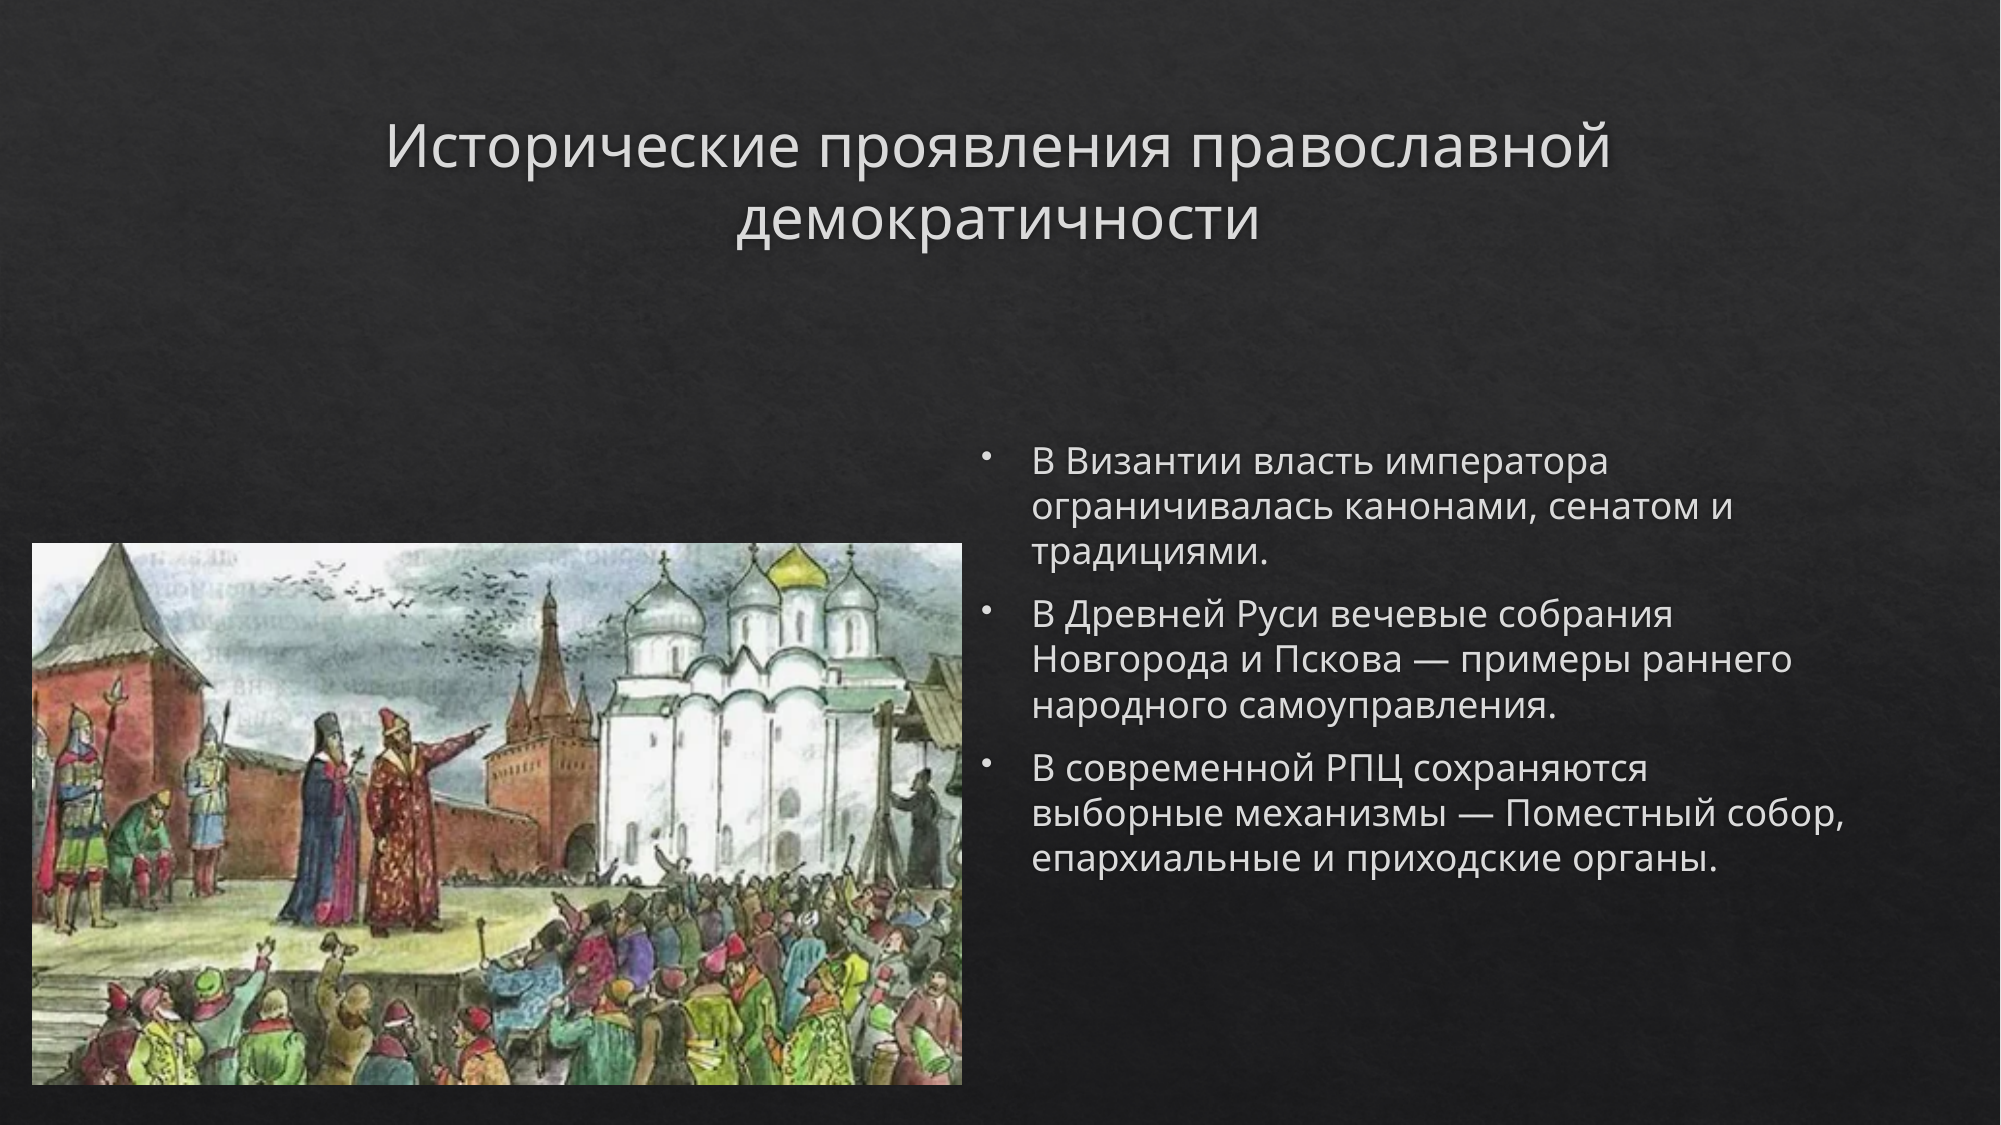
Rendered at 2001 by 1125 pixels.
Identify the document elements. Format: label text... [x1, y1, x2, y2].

title Исторические проявления православной демократичности [149, 99, 1849, 260]
picture [32, 543, 962, 1085]
list В Византии власть императора ограничивалась канонами, сенатом и традициями. В Древней Руси вечевые собрания Новгорода и Пскова — примеры раннего народного самоуправления. В современной РПЦ сохраняются выборные механизмы — Поместный собор, епархиальные и приходские органы. [961, 429, 1863, 918]
